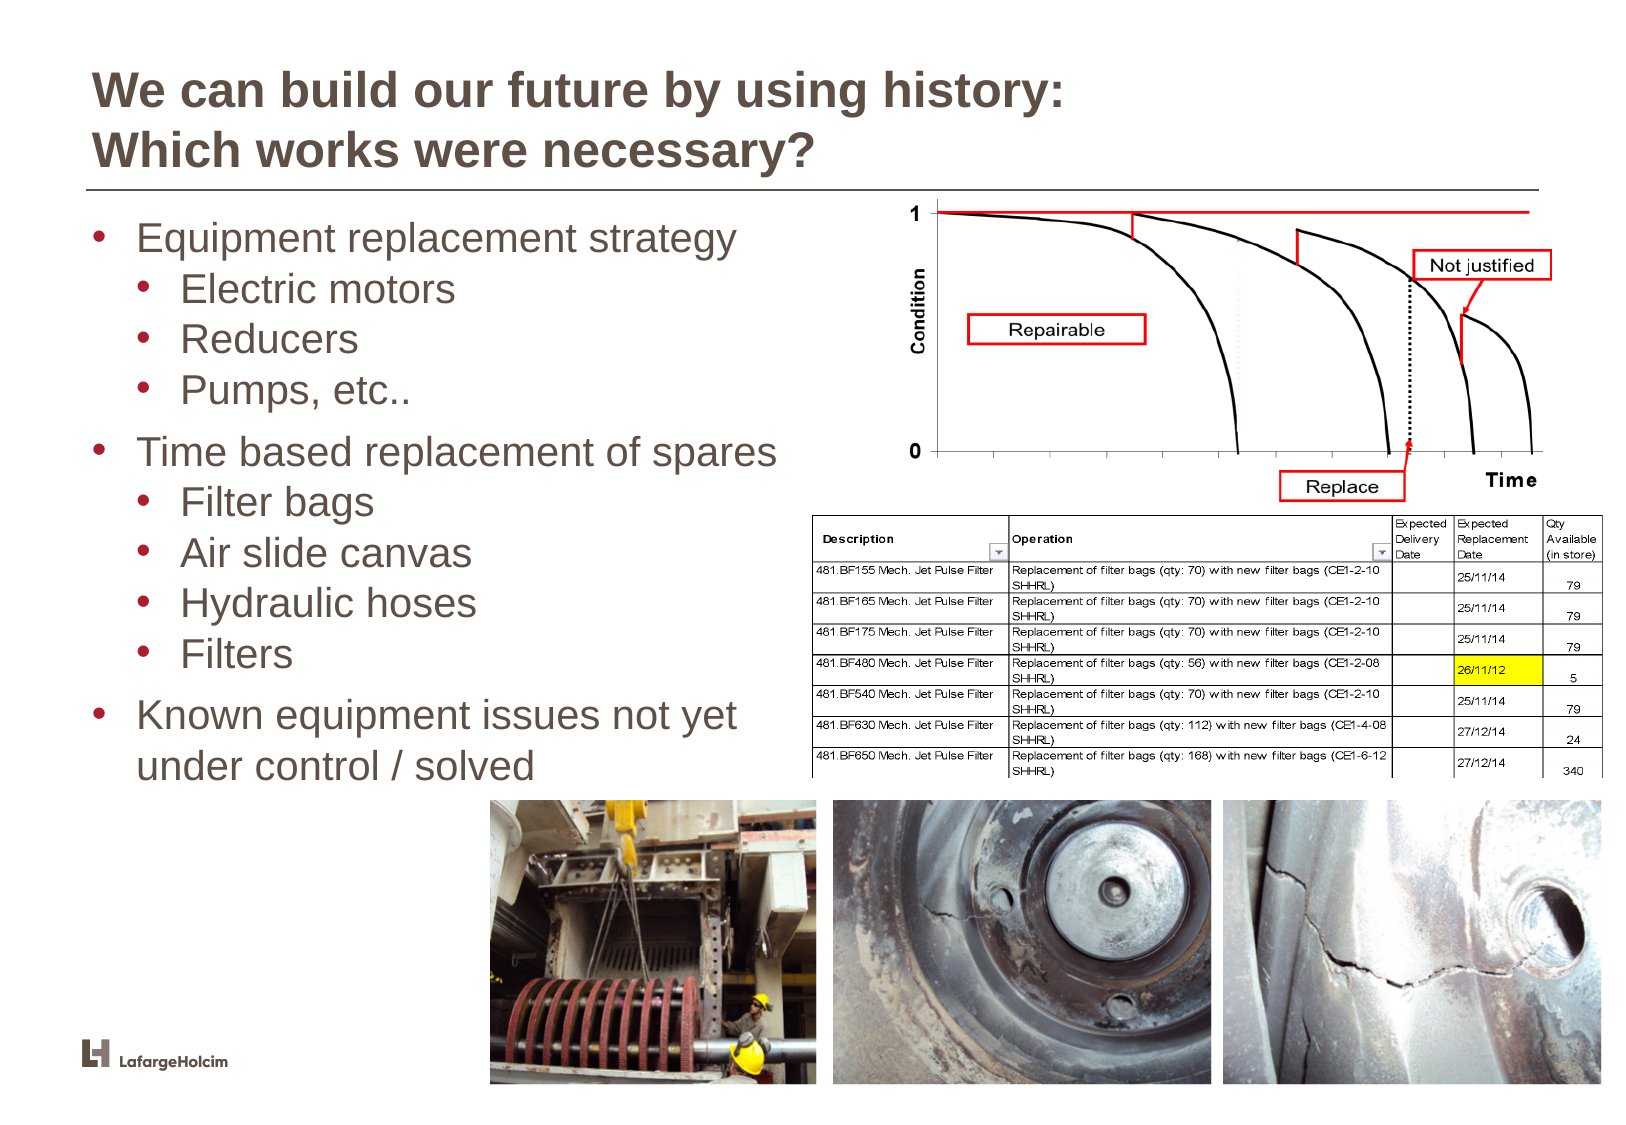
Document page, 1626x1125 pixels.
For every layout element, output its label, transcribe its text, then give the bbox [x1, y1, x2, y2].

picture [489, 800, 817, 1085]
picture [812, 514, 1604, 779]
picture [881, 198, 1552, 509]
picture [1223, 800, 1602, 1085]
title We can build our future by using history: Which works were necessary? [91, 48, 1532, 179]
list Equipment replacement strategy Electric motors Reducers Pumps, etc.. Time based replacement of spares Filter bags Air slide canvas Hydraulic hoses Filters Known equipment issues not yet under control / solved [91, 210, 931, 1024]
picture [66, 1023, 243, 1083]
picture [833, 800, 1212, 1085]
